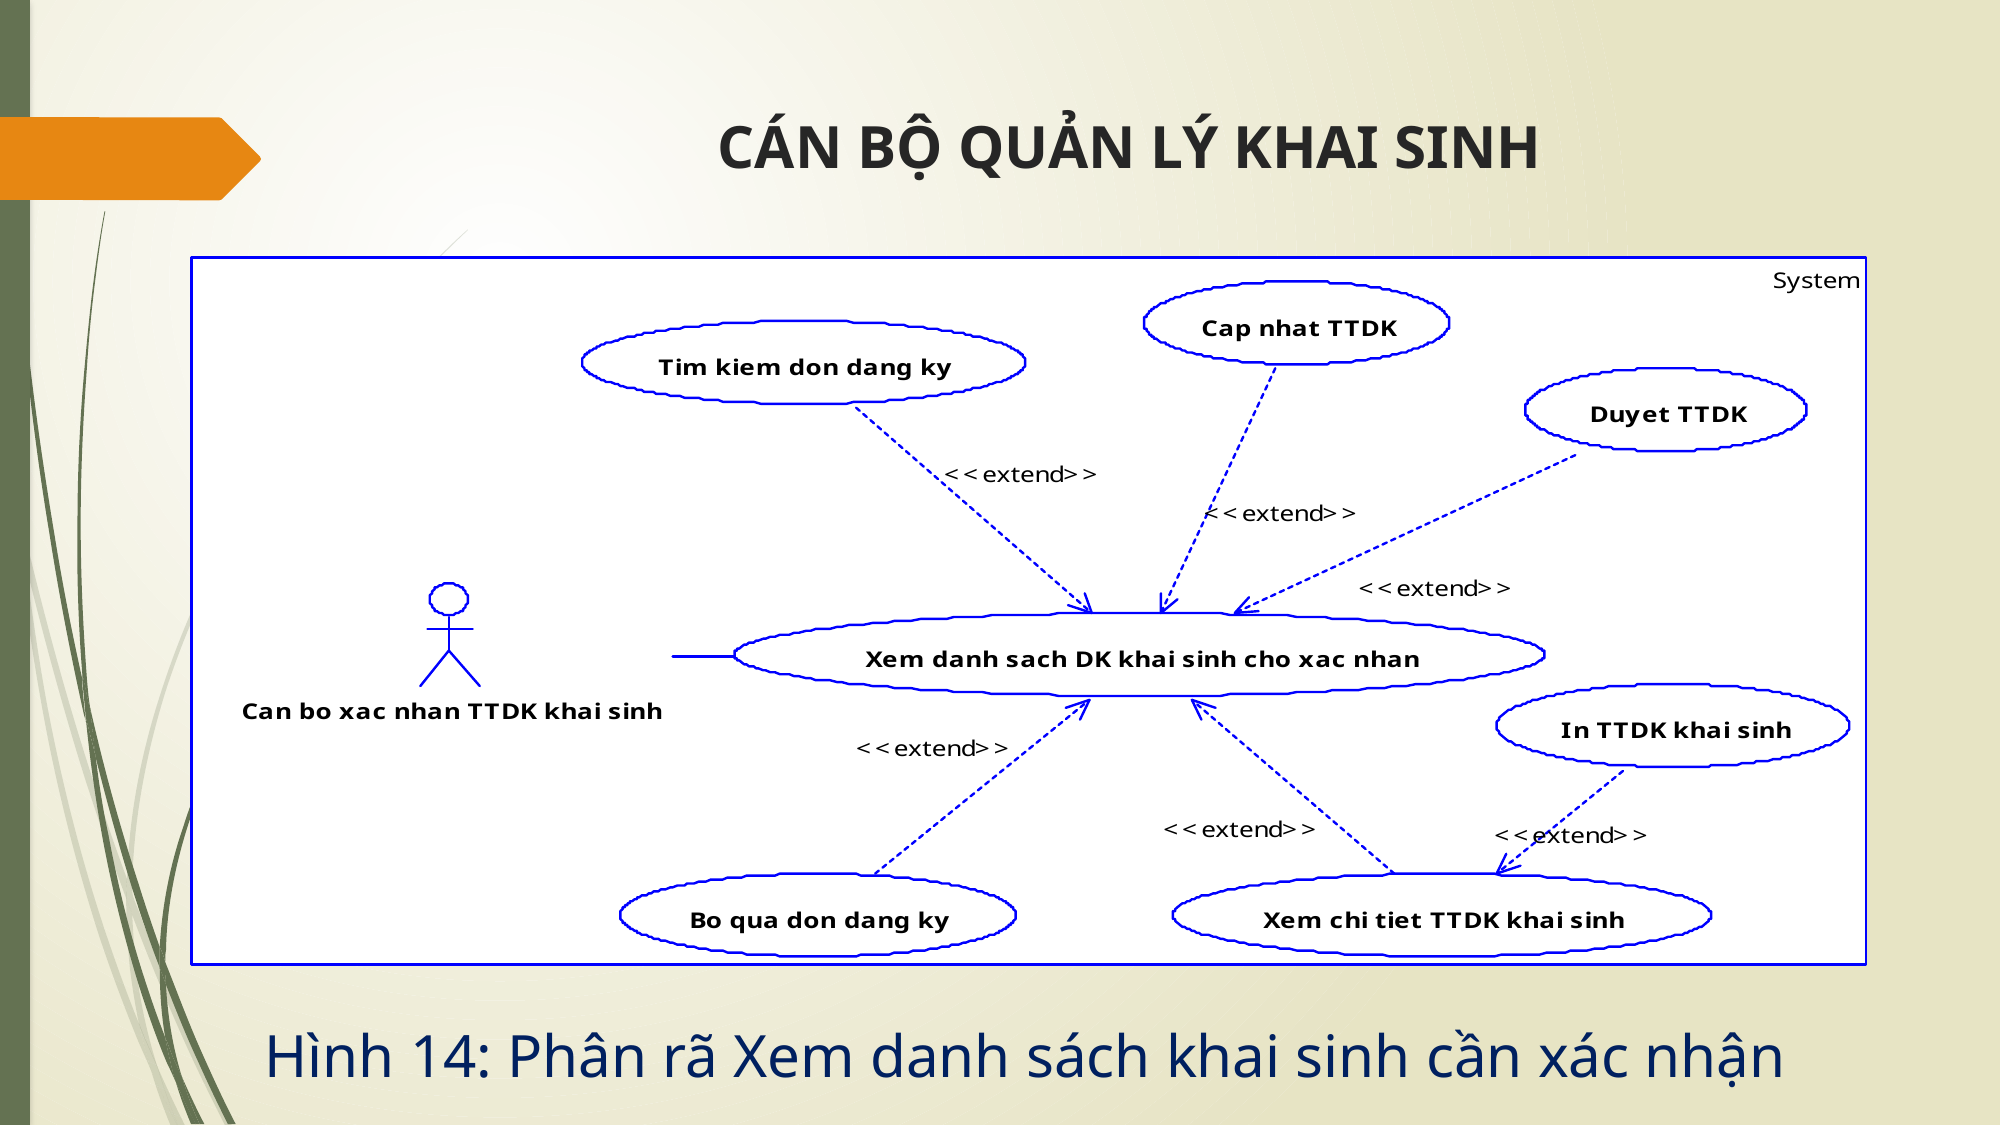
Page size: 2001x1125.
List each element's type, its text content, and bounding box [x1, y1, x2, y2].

picture [143, 217, 1917, 1007]
text_box CÁN BỘ QUẢN LÝ KHAI SINH [259, 102, 2000, 231]
text_box Hình 14: Phân rã Xem danh sách khai sinh cần xác nhận [200, 1018, 1866, 1125]
